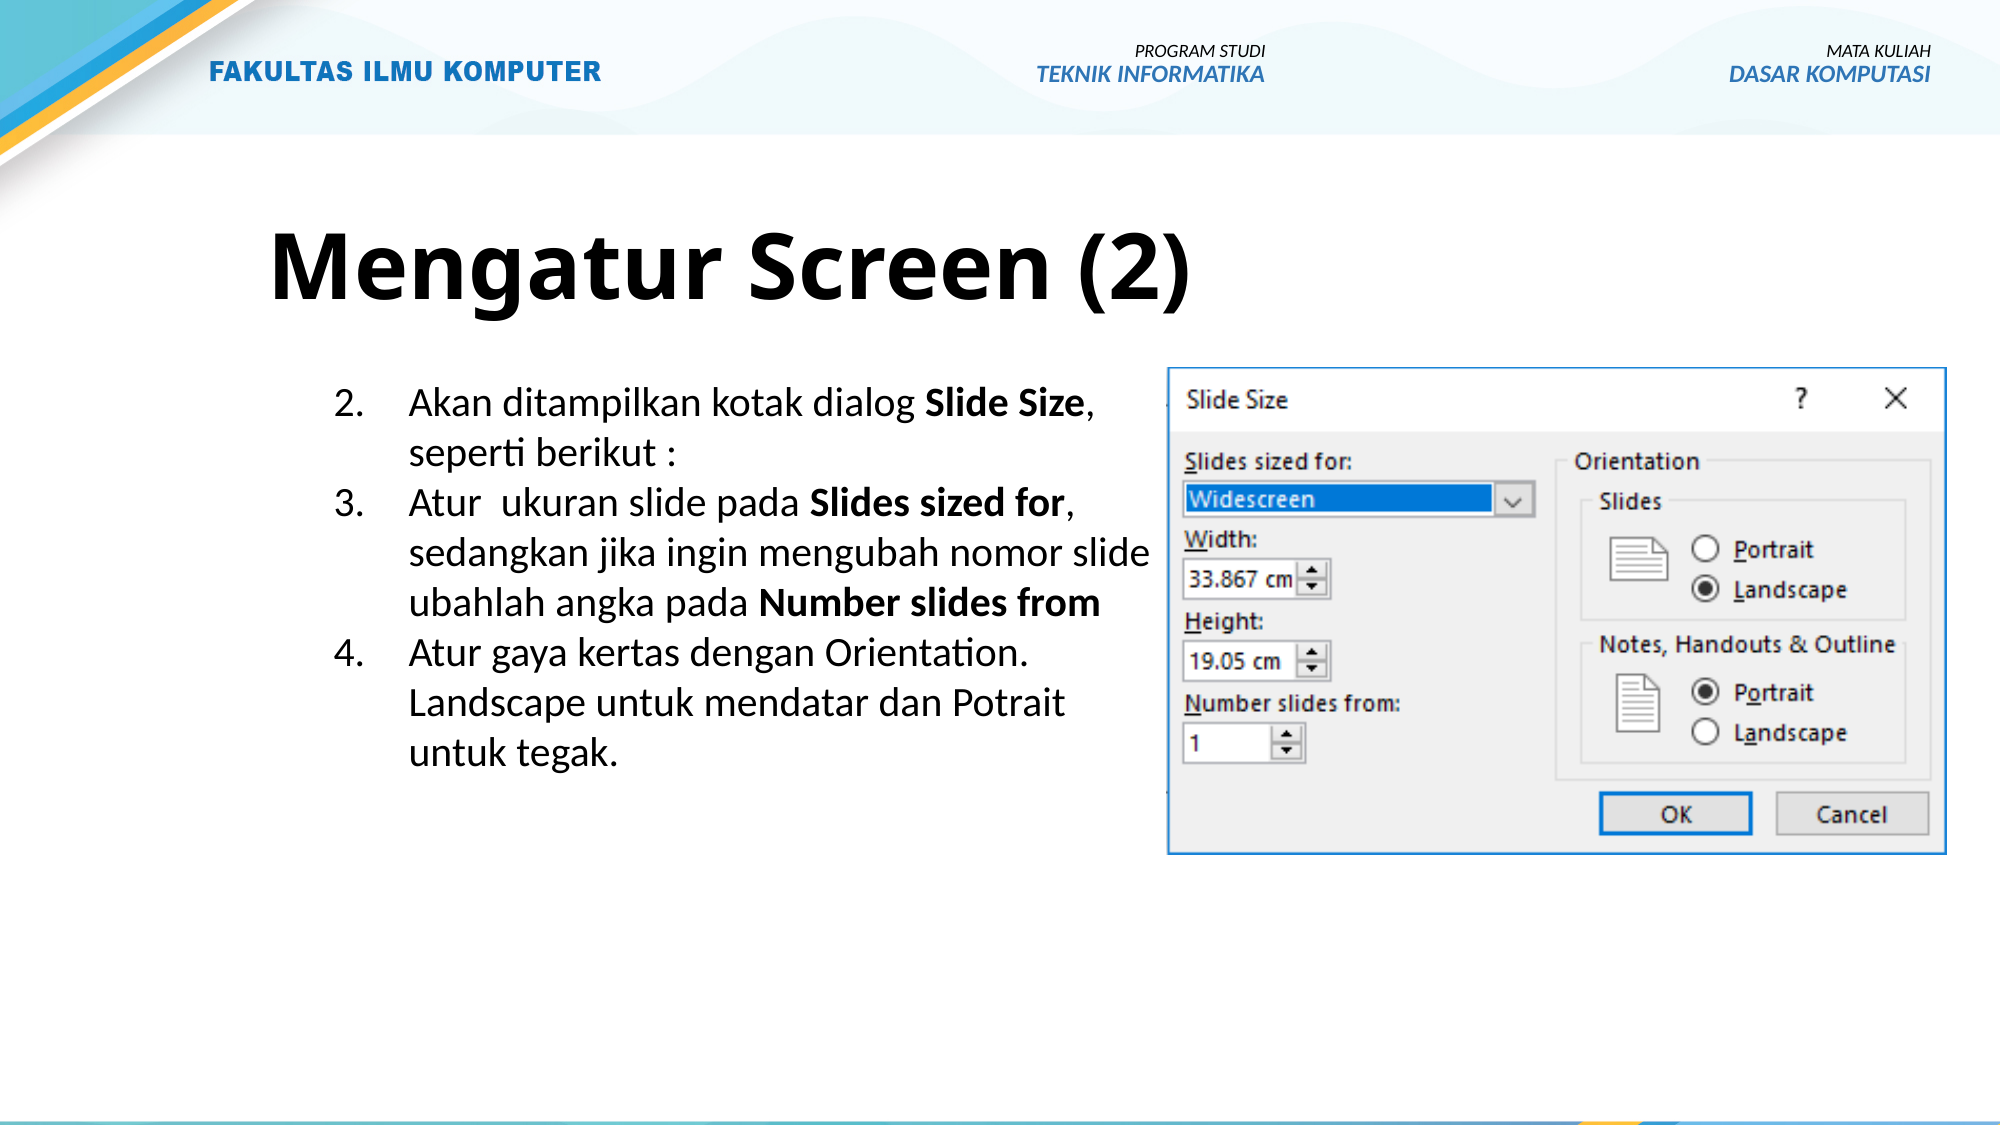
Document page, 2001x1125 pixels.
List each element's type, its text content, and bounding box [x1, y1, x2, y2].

title Mengatur Screen (2) [252, 204, 1852, 337]
list Akan ditampilkan kotak dialog Slide Size, seperti berikut : Atur ukuran slide pada Slides sized for, sedangkan jika ingin mengubah nomor slide ubahlah angka pada Number slides from Atur gaya kertas dengan Orientation. Landscape untuk mendatar dan Potrait untuk tegak. [252, 367, 1167, 1078]
picture [0, 0, 2000, 1125]
text_box MATA KULIAH DASAR KOMPUTASI [1569, 33, 1946, 118]
text_box PROGRAM STUDI TEKNIK INFORMATIKA [904, 33, 1281, 118]
